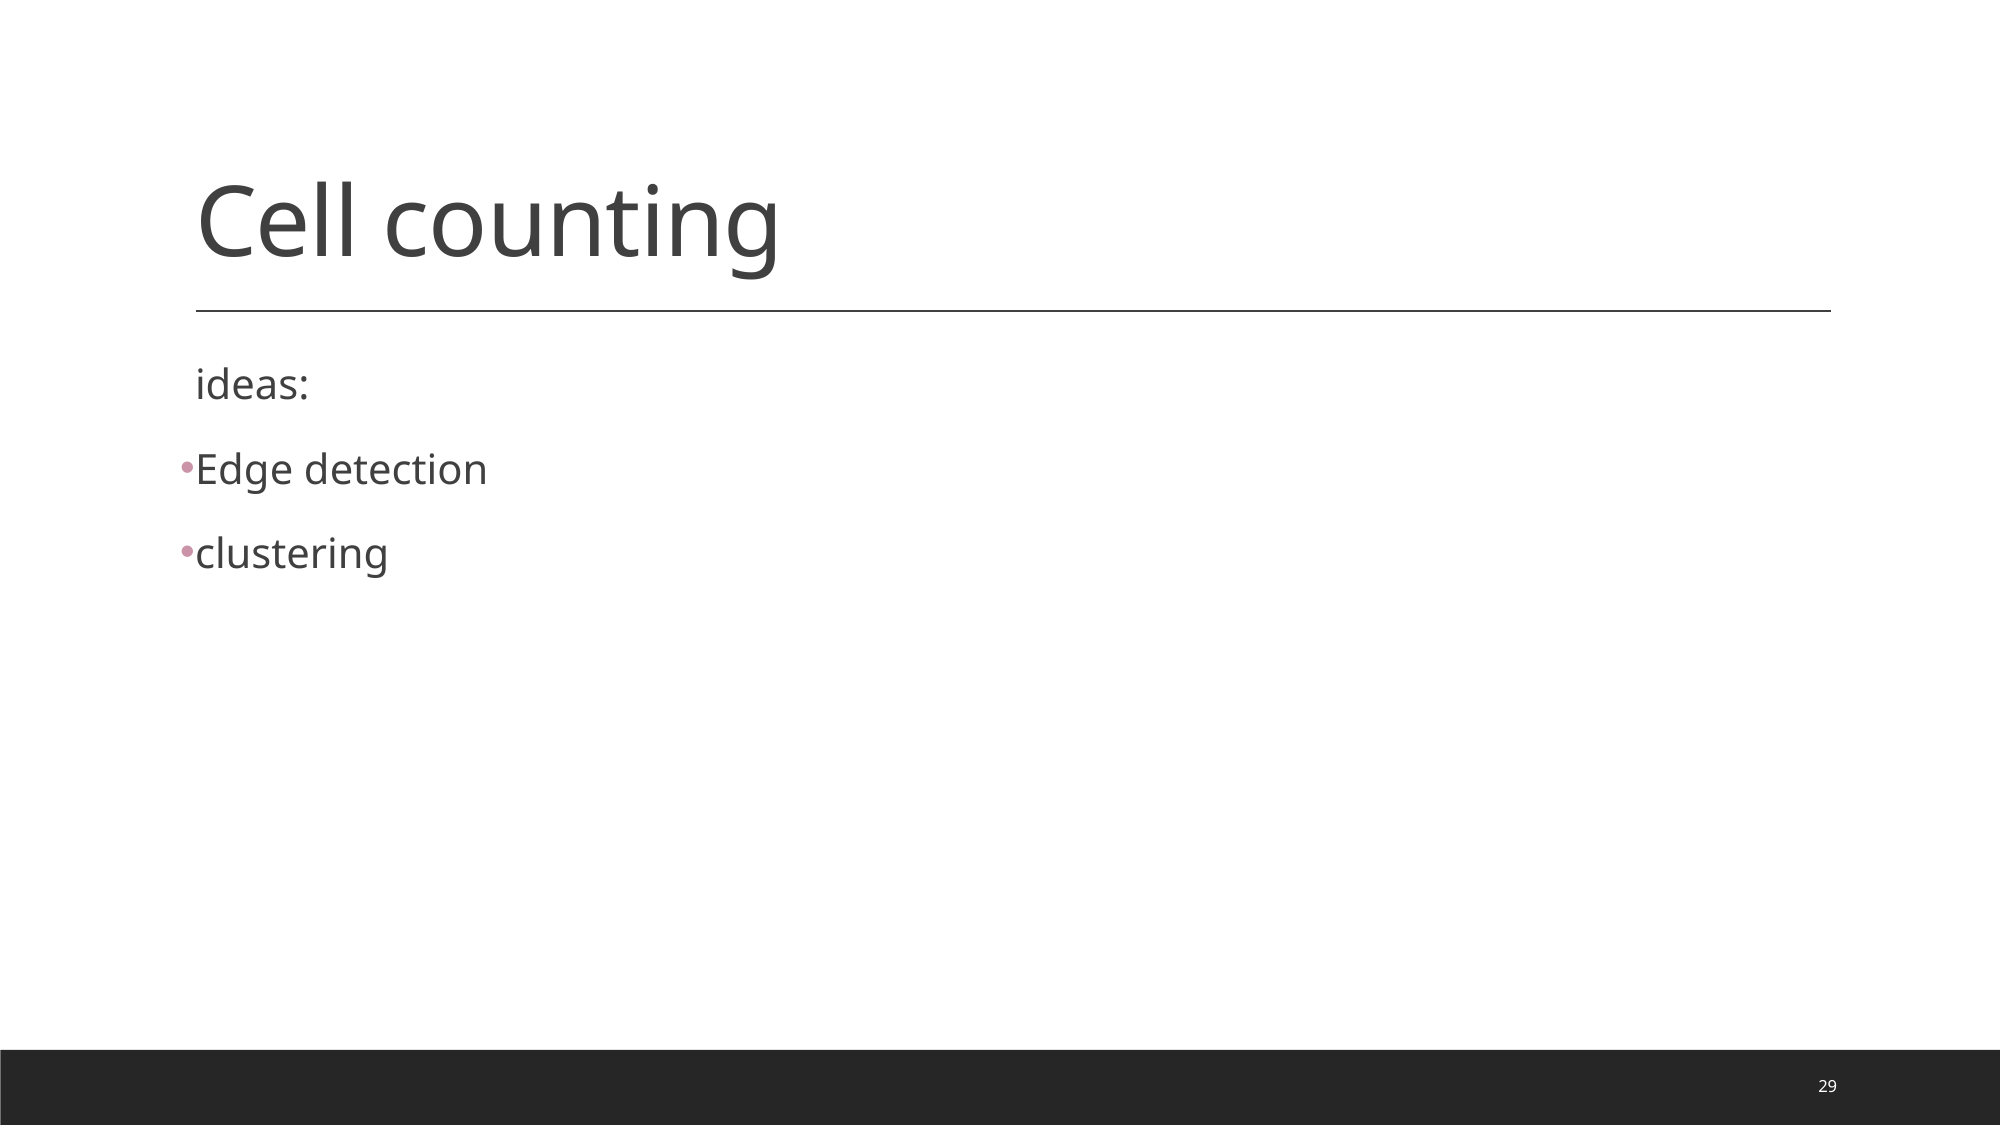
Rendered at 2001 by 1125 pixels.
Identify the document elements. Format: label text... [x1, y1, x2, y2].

list ideas: Edge detection clustering [180, 345, 1830, 963]
title Cell counting [180, 47, 1830, 285]
slide_number 29 [1803, 1057, 1932, 1118]
